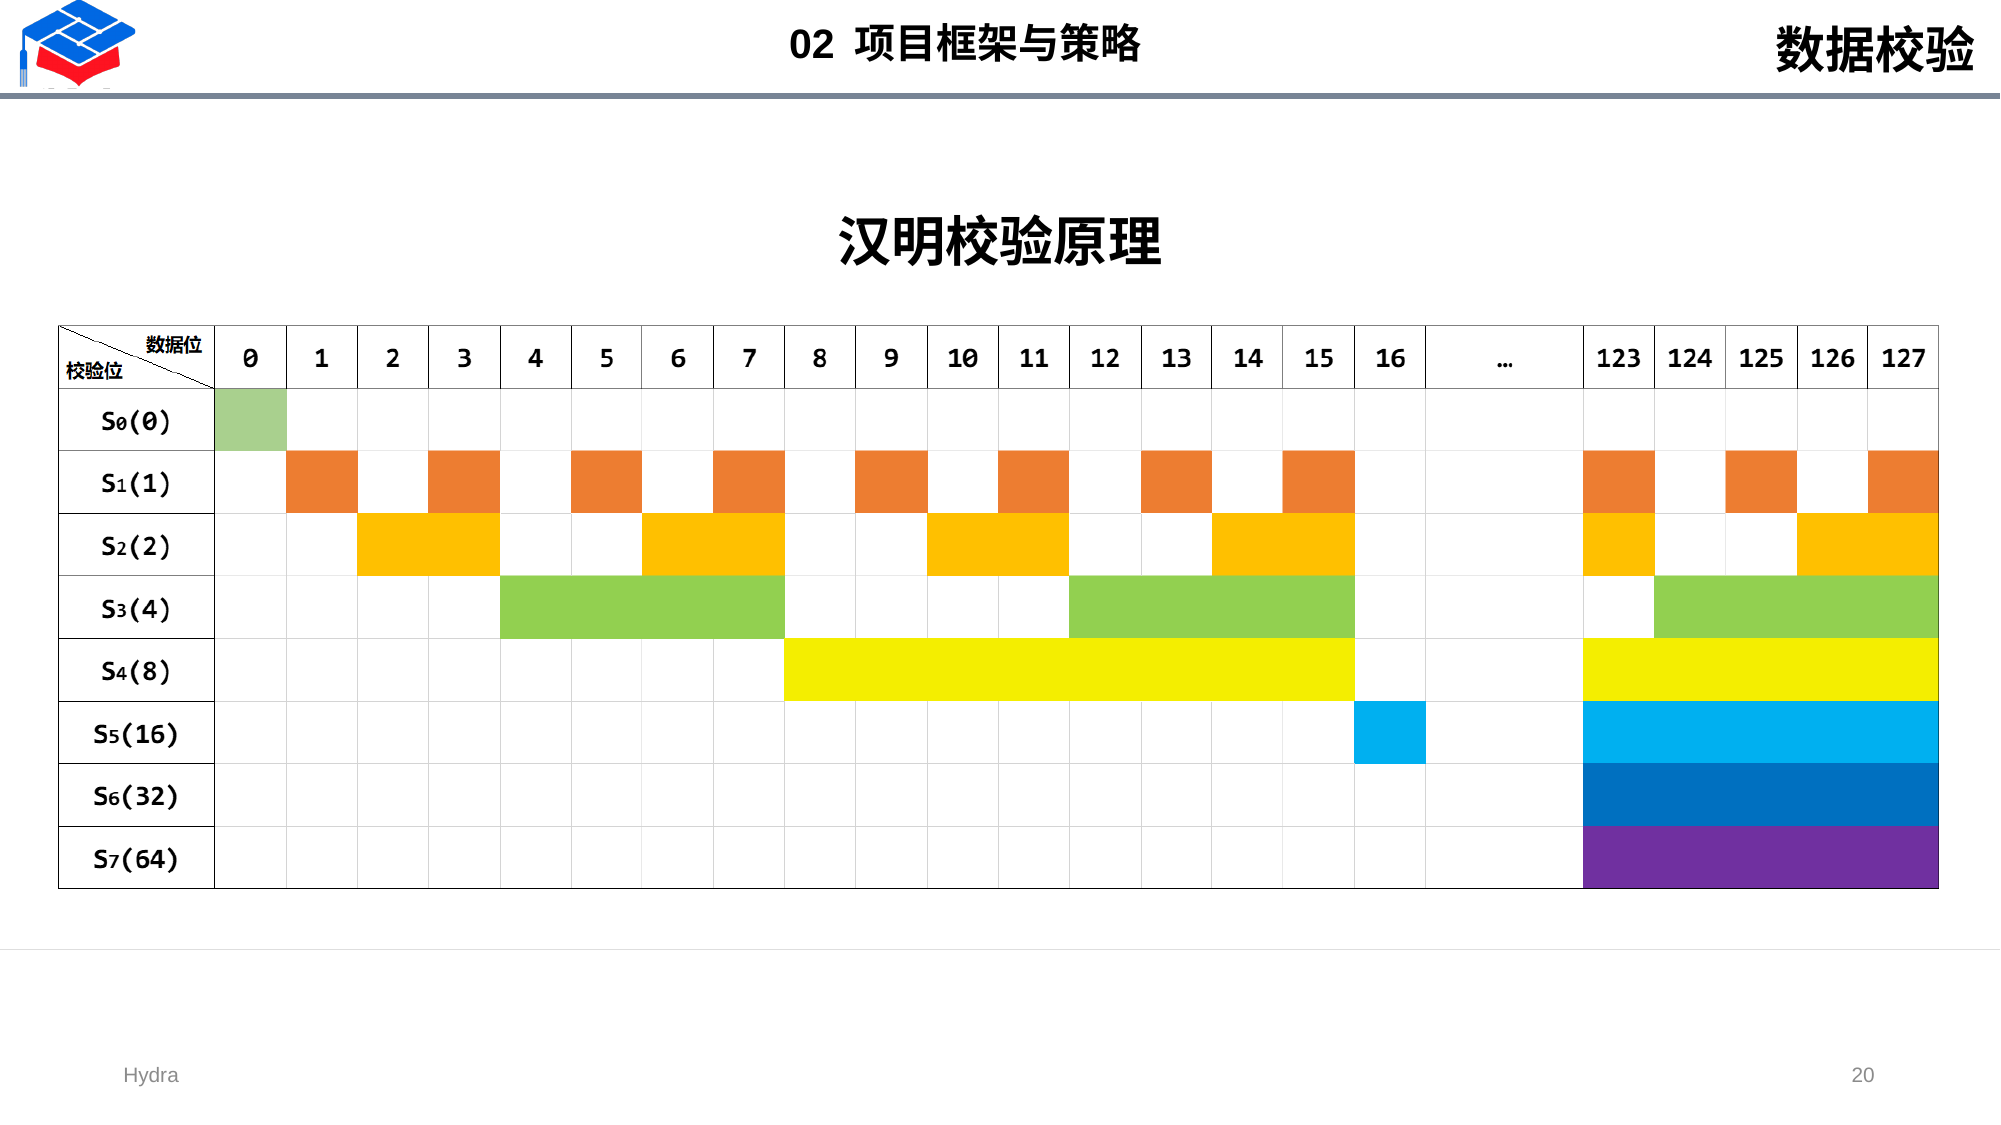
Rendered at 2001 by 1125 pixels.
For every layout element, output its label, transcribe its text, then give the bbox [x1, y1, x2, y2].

slide_number 20 [1289, 1051, 1890, 1097]
picture [0, 279, 2000, 1042]
footer Hydra [108, 1051, 709, 1097]
text_box 汉明校验原理 [784, 200, 1216, 279]
picture [0, 0, 157, 89]
text_box 数据校验 [1668, 0, 2000, 87]
text_box 02 项目框架与策略 [774, 10, 1226, 96]
text_box 02 项目框架与策略 [774, 97, 1226, 107]
